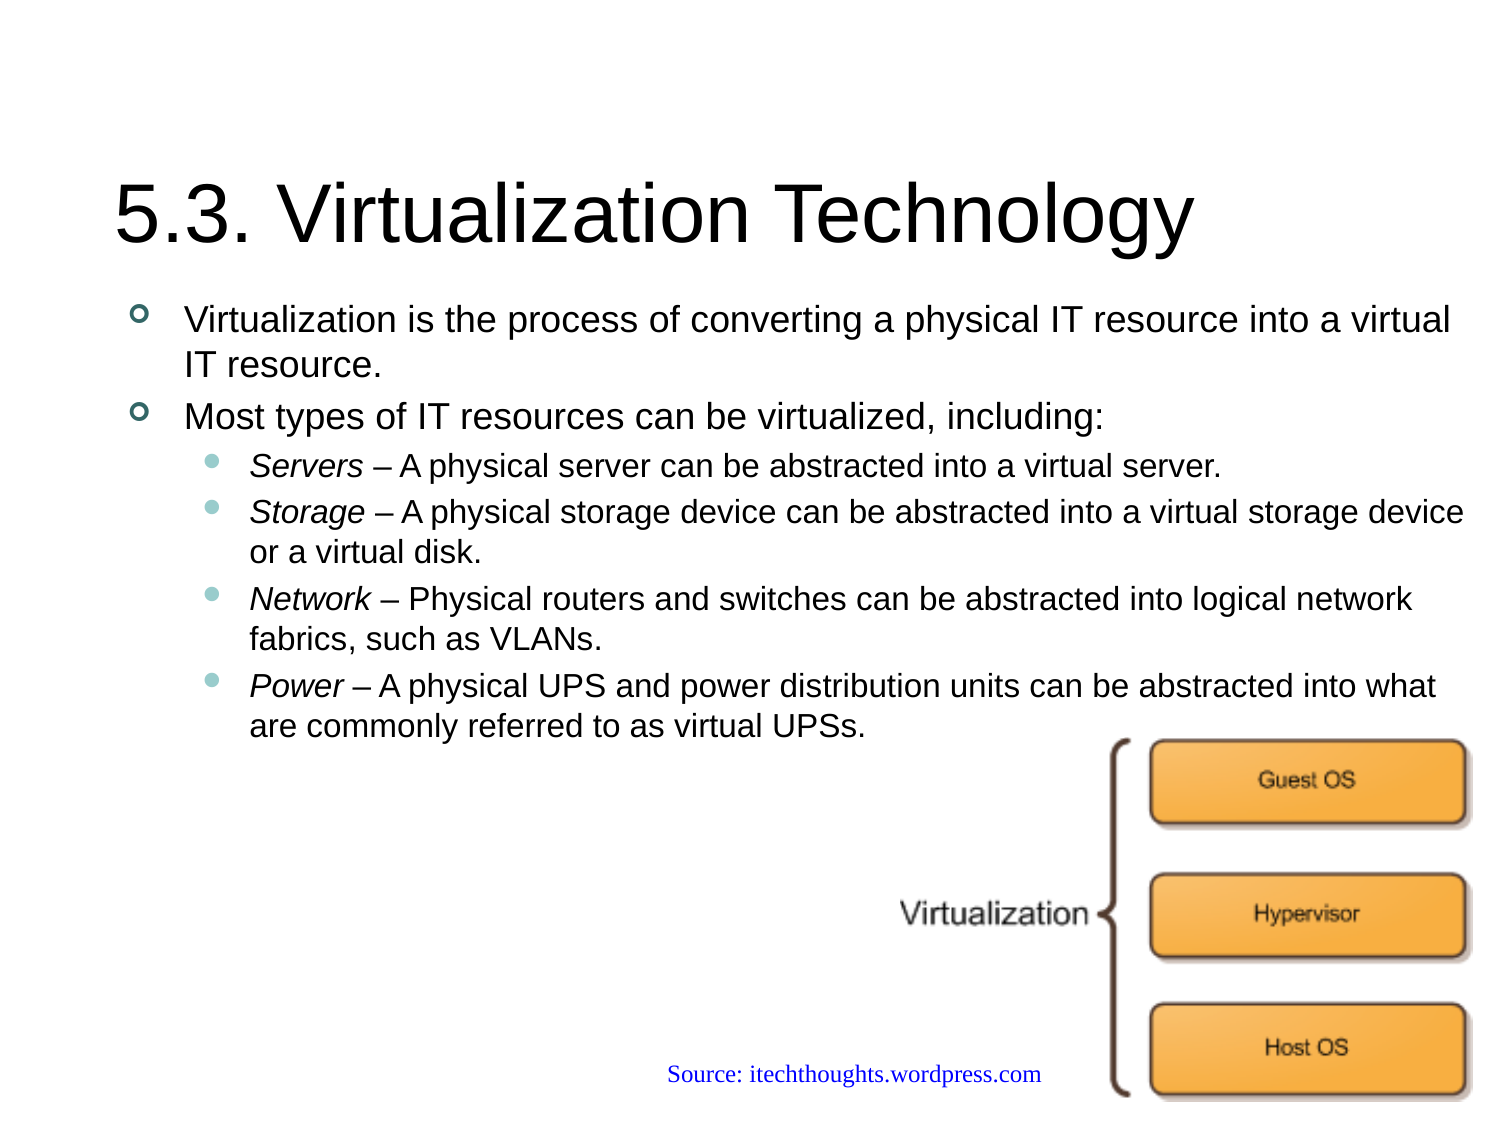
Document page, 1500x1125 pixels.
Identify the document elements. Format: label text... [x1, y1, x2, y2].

text_box Source: itechthoughts.wordpress.com [652, 1050, 894, 1095]
picture [899, 737, 1474, 1103]
title 5.3. Virtualization Technology [99, 149, 1476, 270]
list Virtualization is the process of converting a physical IT resource into a virtual IT resource. Most types of IT resources can be virtualized, including: Servers – A physical server can be abstracted into a virtual server. Storage – A physical storage device can be abstracted into a virtual storage device or a virtual disk. Network – Physical routers and switches can be abstracted into logical network fabrics, such as VLANs. Power – A physical UPS and power distribution units can be abstracted into what are commonly referred to as virtual UPSs. [112, 287, 1500, 1125]
